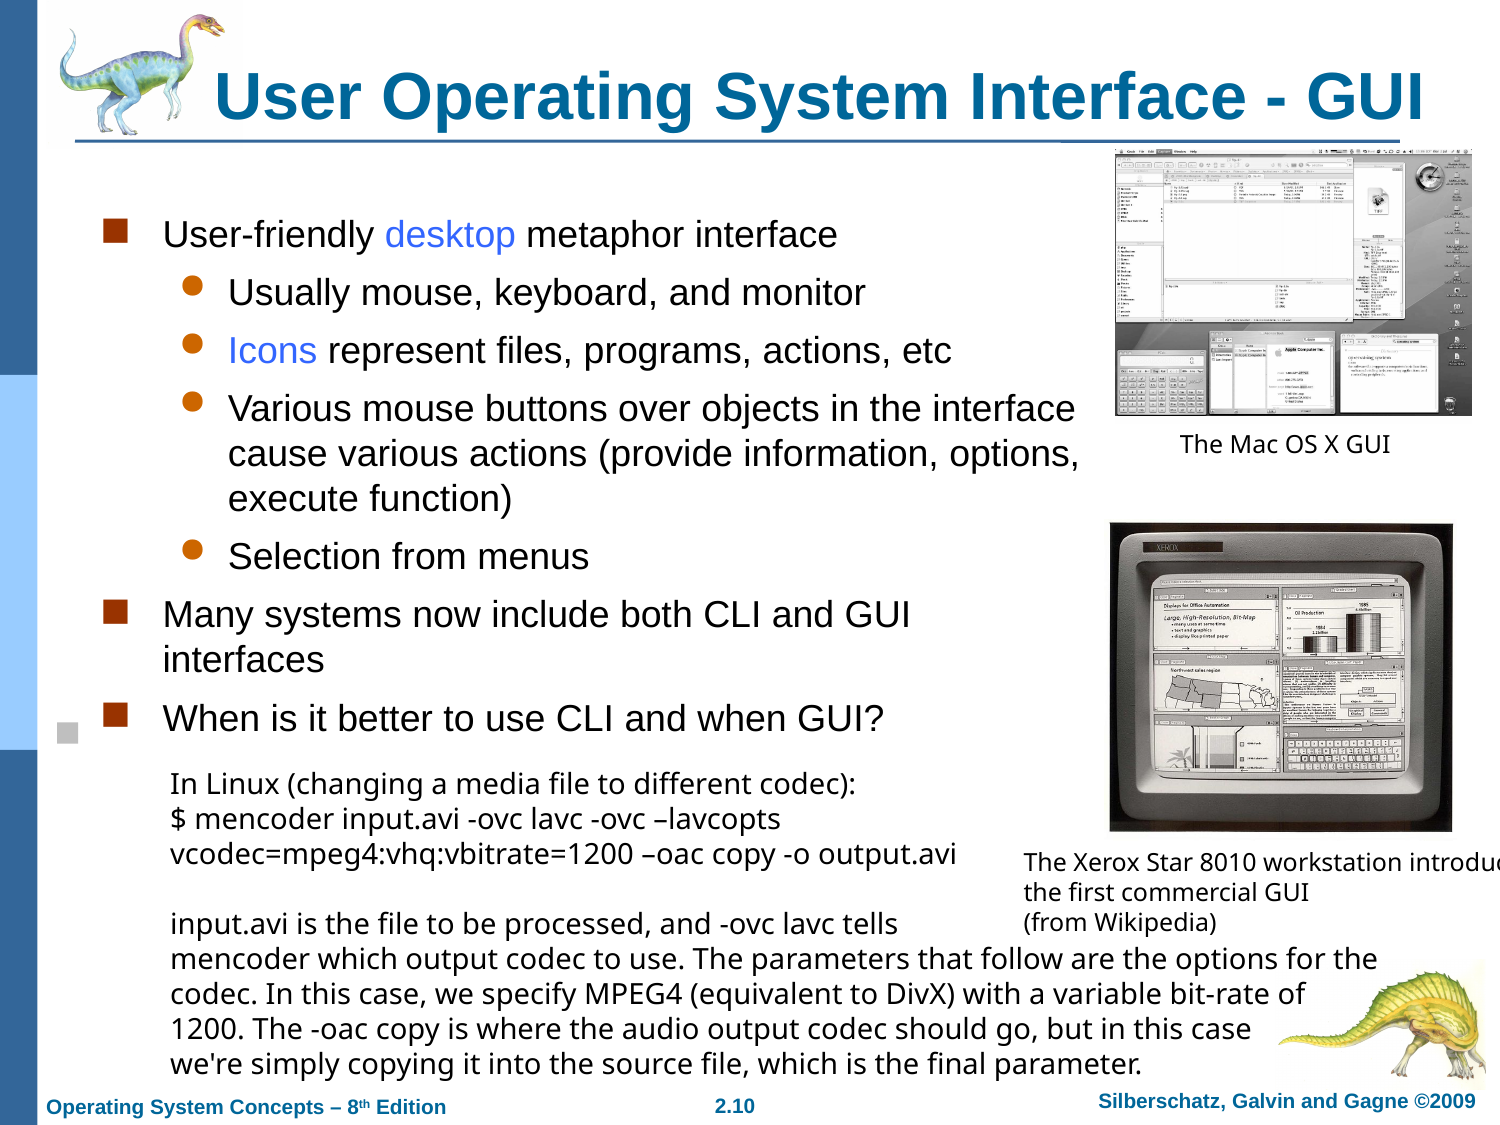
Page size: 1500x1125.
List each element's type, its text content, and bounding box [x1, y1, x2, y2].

picture [1115, 149, 1472, 424]
text_box In Linux (changing a media file to different codec): $ mencoder input.avi -ovc lavc -ovc –lavcopts vcodec=mpeg4:vhq:vbitrate=1200 –oac copy -o output.avi input.avi is the file to be processed, and -ovc lavc tells mencoder which output codec to use. The parameters that follow are the options for the codec. In this case, we specify MPEG4 (equivalent to DivX) with a variable bit-rate of 1200. The -oac copy is where the audio output codec should go, but in this case we're simply copying it into the source file, which is the final parameter. [155, 758, 1402, 1088]
text_box The Xerox Star 8010 workstation introduced the first commercial GUI (from Wikipedia) [1402, 838, 1500, 944]
picture [1104, 519, 1457, 842]
title User Operating System Interface - GUI [145, 45, 1496, 141]
text_box [57, 722, 79, 744]
text_box The Mac OS X GUI [1164, 432, 1406, 467]
picture [46, 0, 243, 149]
list User-friendly desktop metaphor interface Usually mouse, keyboard, and monitor Icons represent files, programs, actions, etc Various mouse buttons over objects in the interface cause various actions (provide information, options, execute function) Selection from menus Many systems now include both CLI and GUI interfaces When is it better to use CLI and when GUI? [91, 202, 1442, 946]
picture [1275, 959, 1486, 1090]
